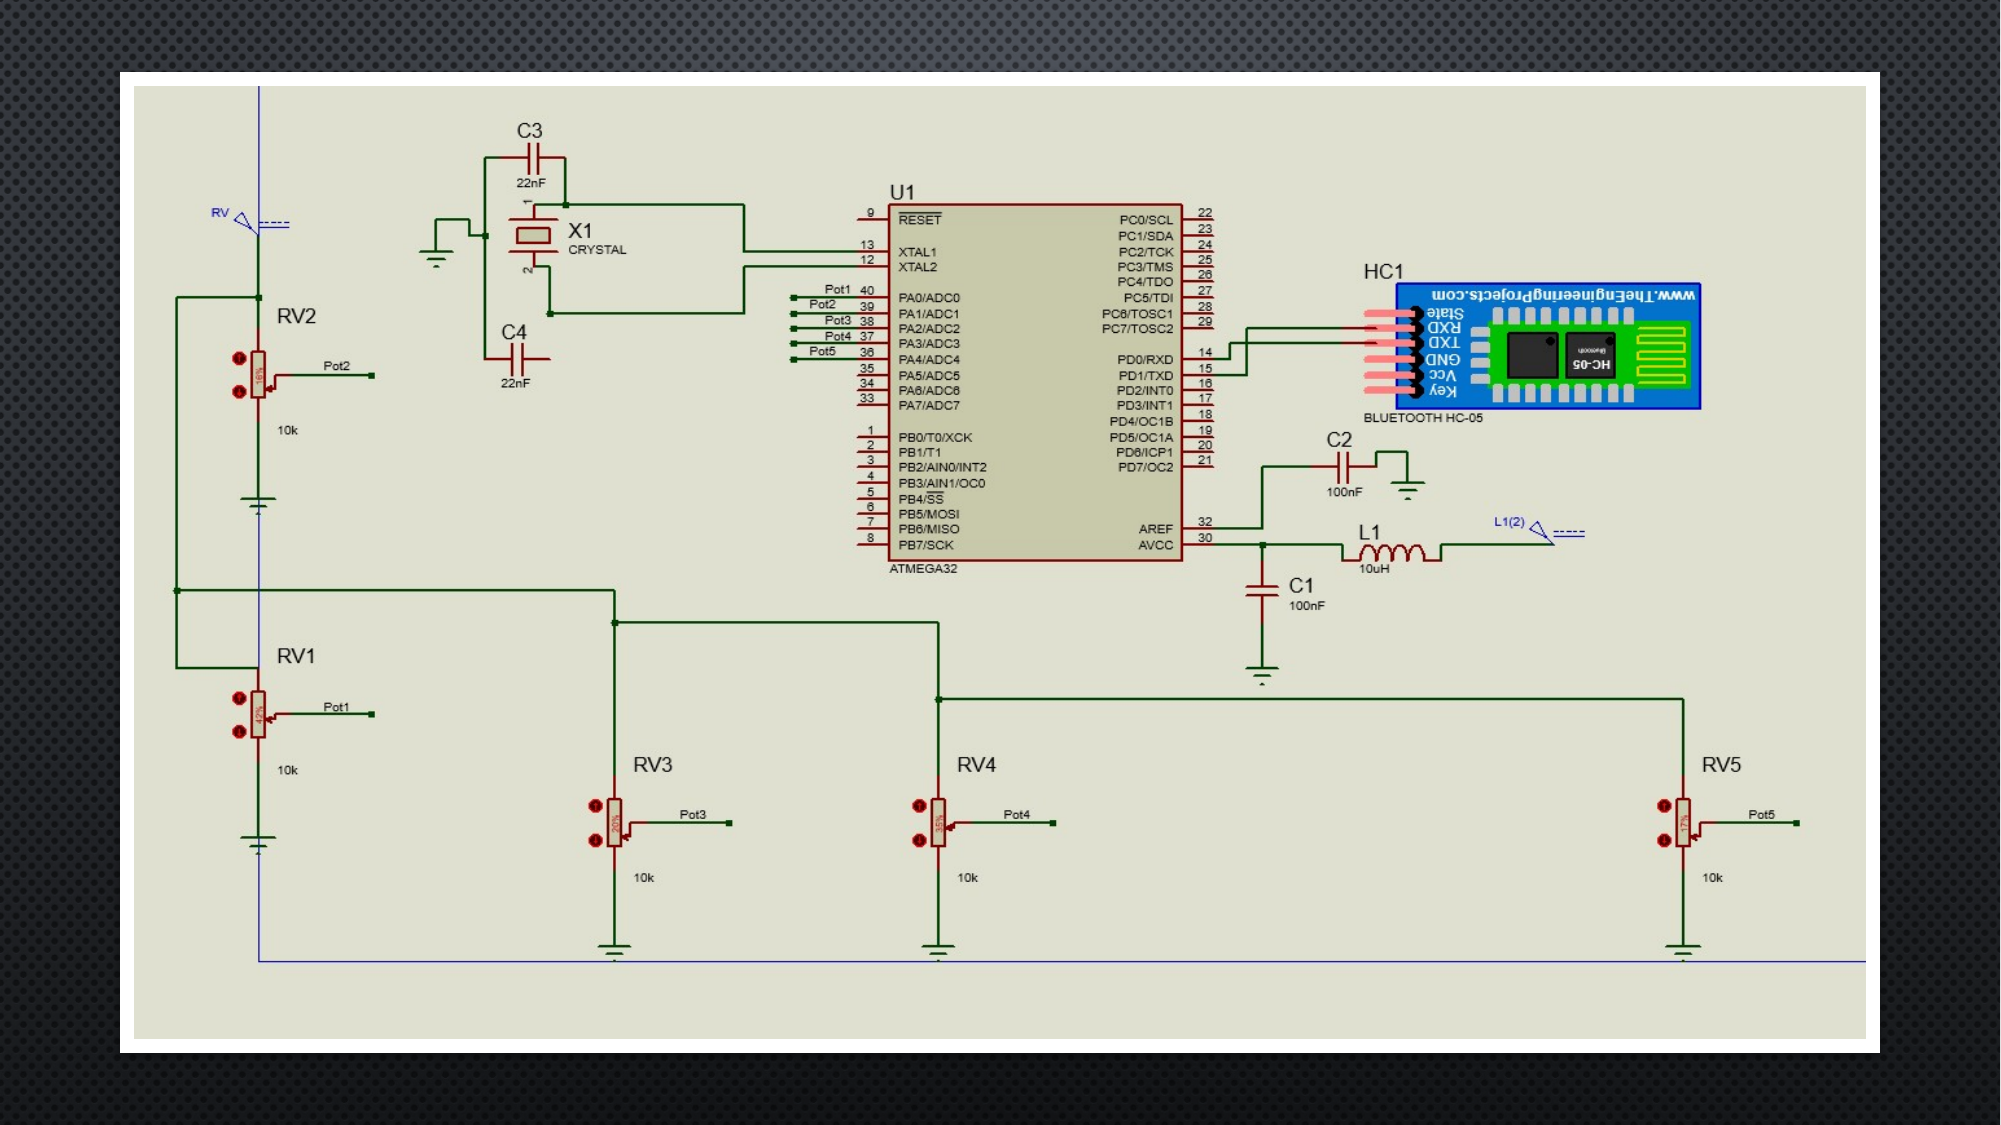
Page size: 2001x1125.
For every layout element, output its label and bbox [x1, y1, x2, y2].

list [133, 85, 1866, 1039]
